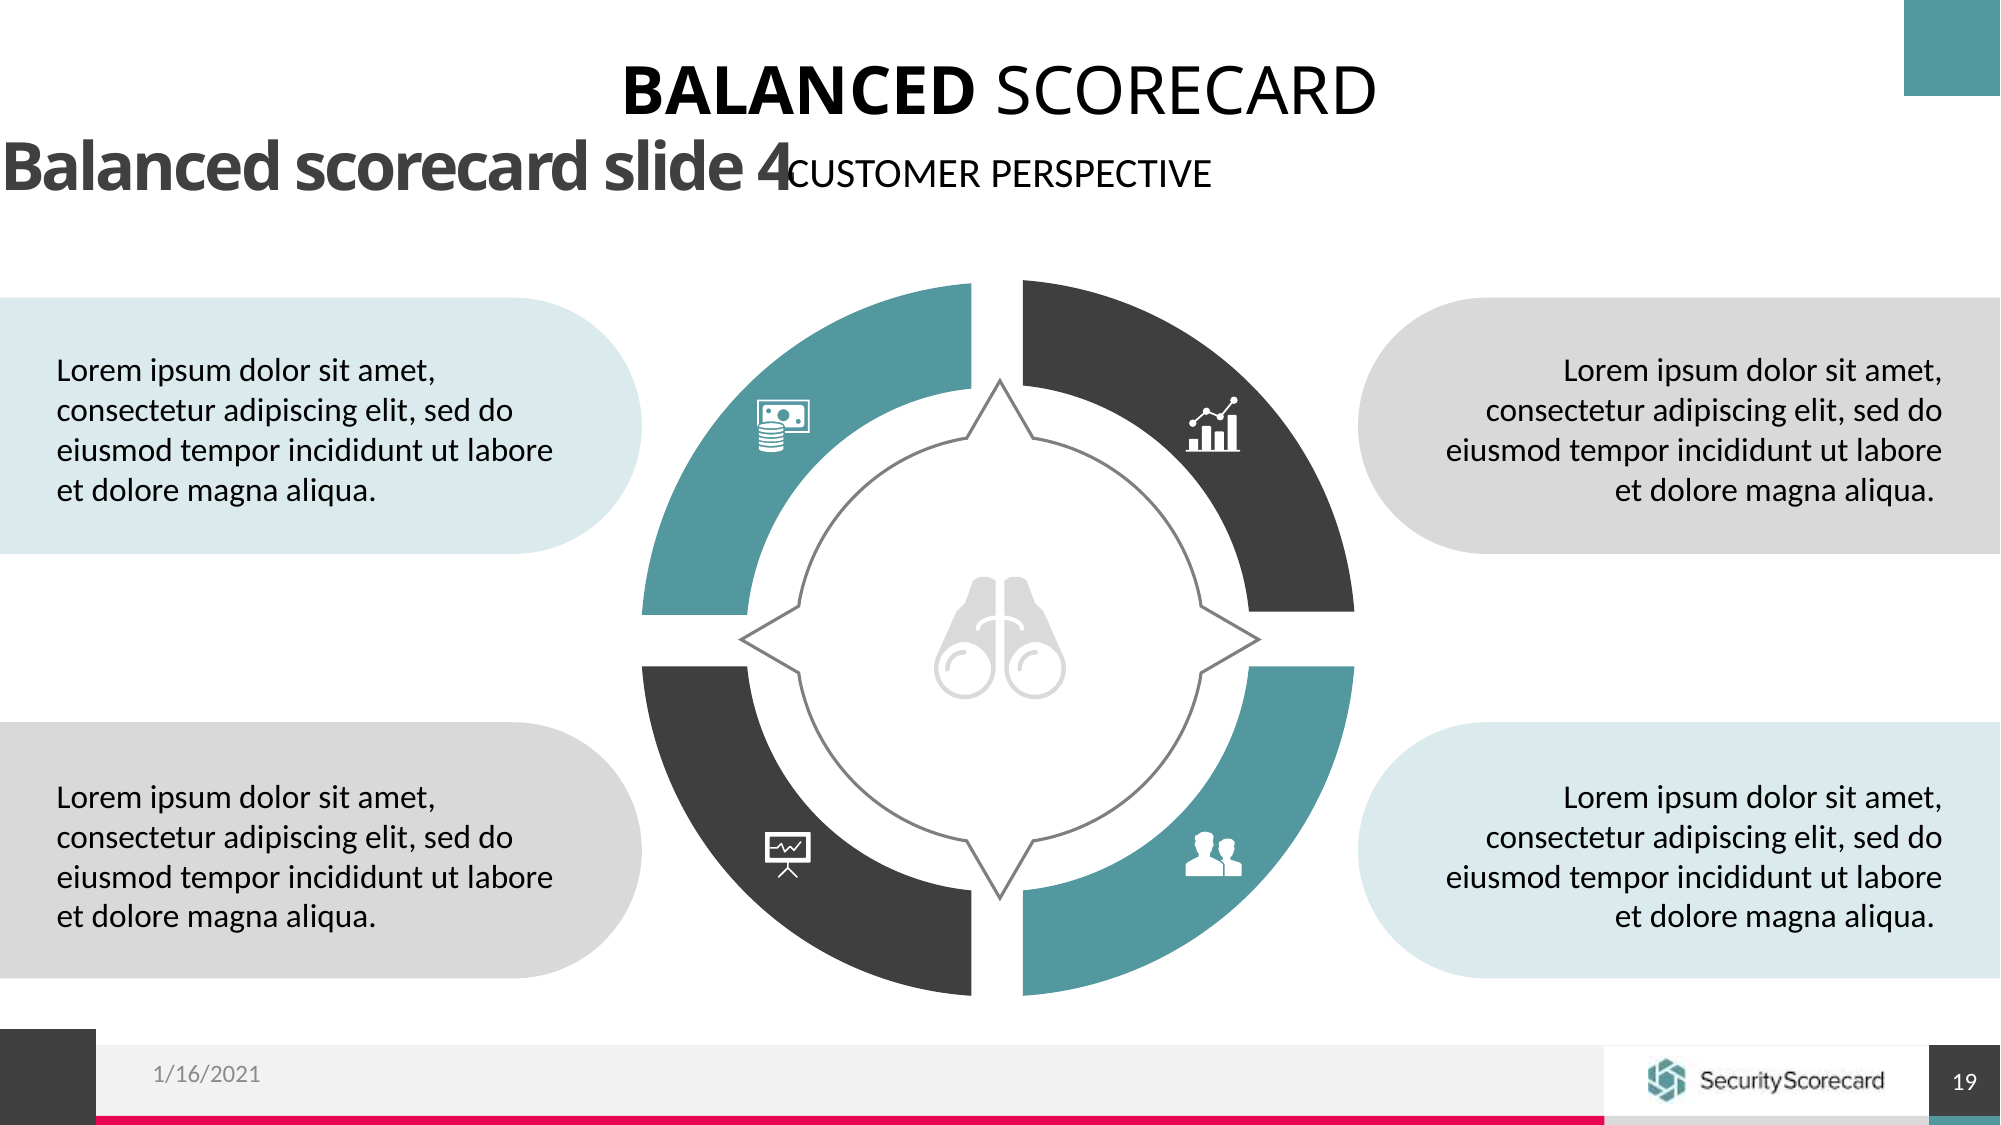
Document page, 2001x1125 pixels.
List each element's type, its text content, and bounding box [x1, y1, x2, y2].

text_box BALANCED SCORECARD [240, 48, 1760, 129]
text_box Lorem ipsum dolor sit amet, consectetur adipiscing elit, sed do eiusmod tempor incididunt ut labore et dolore magna aliqua. [56, 348, 588, 508]
title Balanced scorecard slide 4 [0, 59, 1725, 278]
text_box [0, 721, 641, 980]
text_box [1903, 0, 2000, 97]
text_box [0, 1028, 97, 1125]
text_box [641, 280, 1355, 996]
text_box Lorem ipsum dolor sit amet, consectetur adipiscing elit, sed do eiusmod tempor incididunt ut labore et dolore magna aliqua. [1412, 348, 1944, 508]
text_box Lorem ipsum dolor sit amet, consectetur adipiscing elit, sed do eiusmod tempor incididunt ut labore et dolore magna aliqua. [56, 774, 588, 935]
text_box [933, 576, 1066, 700]
text_box Lorem ipsum dolor sit amet, consectetur adipiscing elit, sed do eiusmod tempor incididunt ut labore et dolore magna aliqua. [1412, 774, 1944, 935]
text_box [0, 296, 641, 555]
text_box 19 [1929, 1045, 2000, 1116]
text_box [1356, 296, 2000, 555]
text_box CUSTOMER PERSPECTIVE [240, 145, 1760, 196]
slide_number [137, 1042, 588, 1103]
text_box [1356, 721, 2000, 980]
picture [1648, 1056, 1885, 1104]
